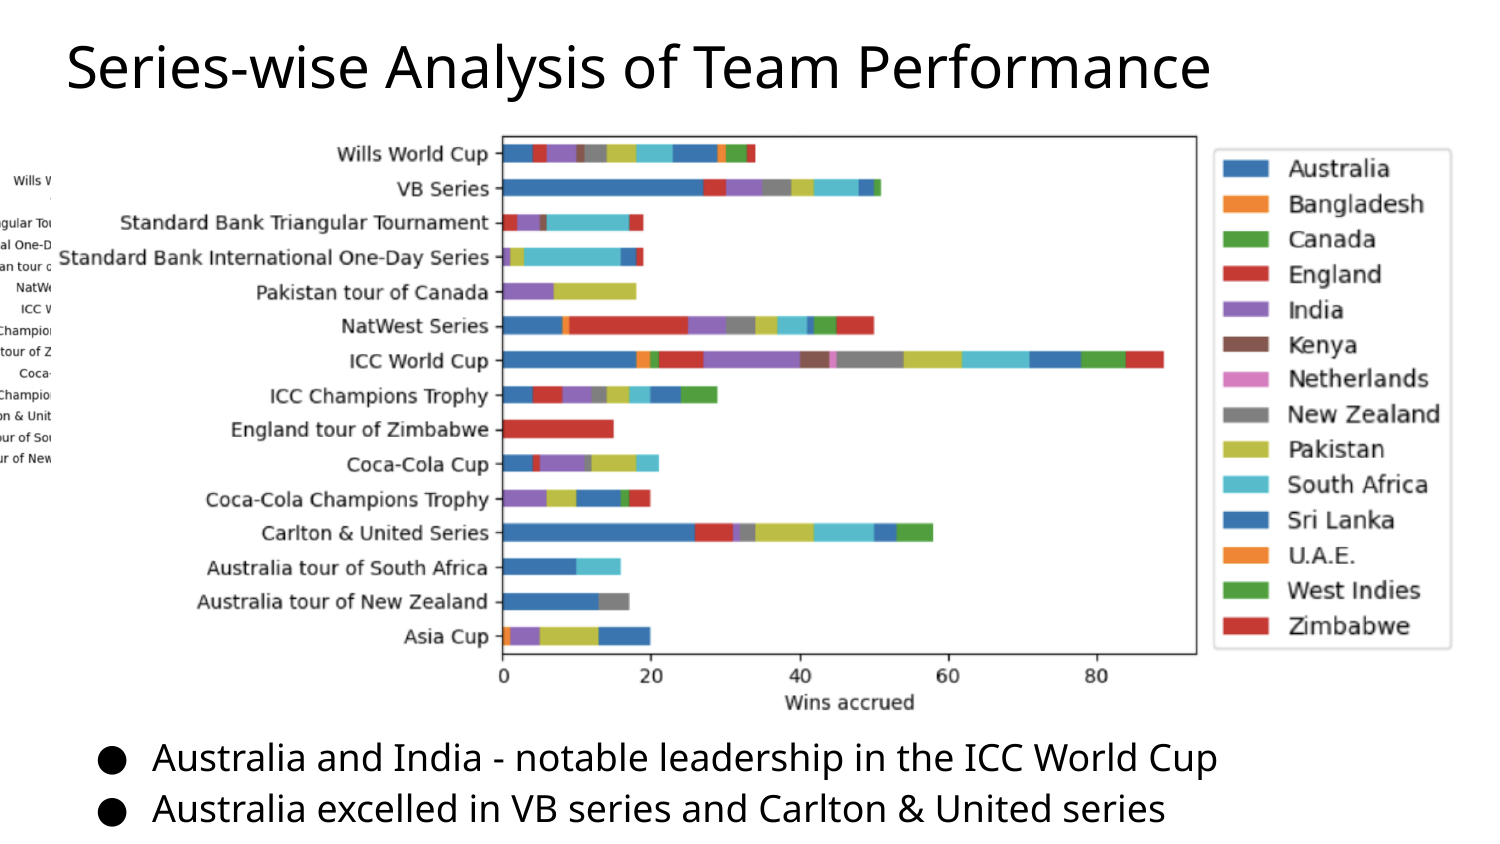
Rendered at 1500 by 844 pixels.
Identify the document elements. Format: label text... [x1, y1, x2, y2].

picture [50, 130, 1460, 713]
title Series-wise Analysis of Team Performance [51, 15, 1449, 109]
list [0, 166, 45, 531]
list Australia and India - notable leadership in the ICC World Cup Australia excelled in VB series and Carlton & United series [62, 711, 1460, 830]
